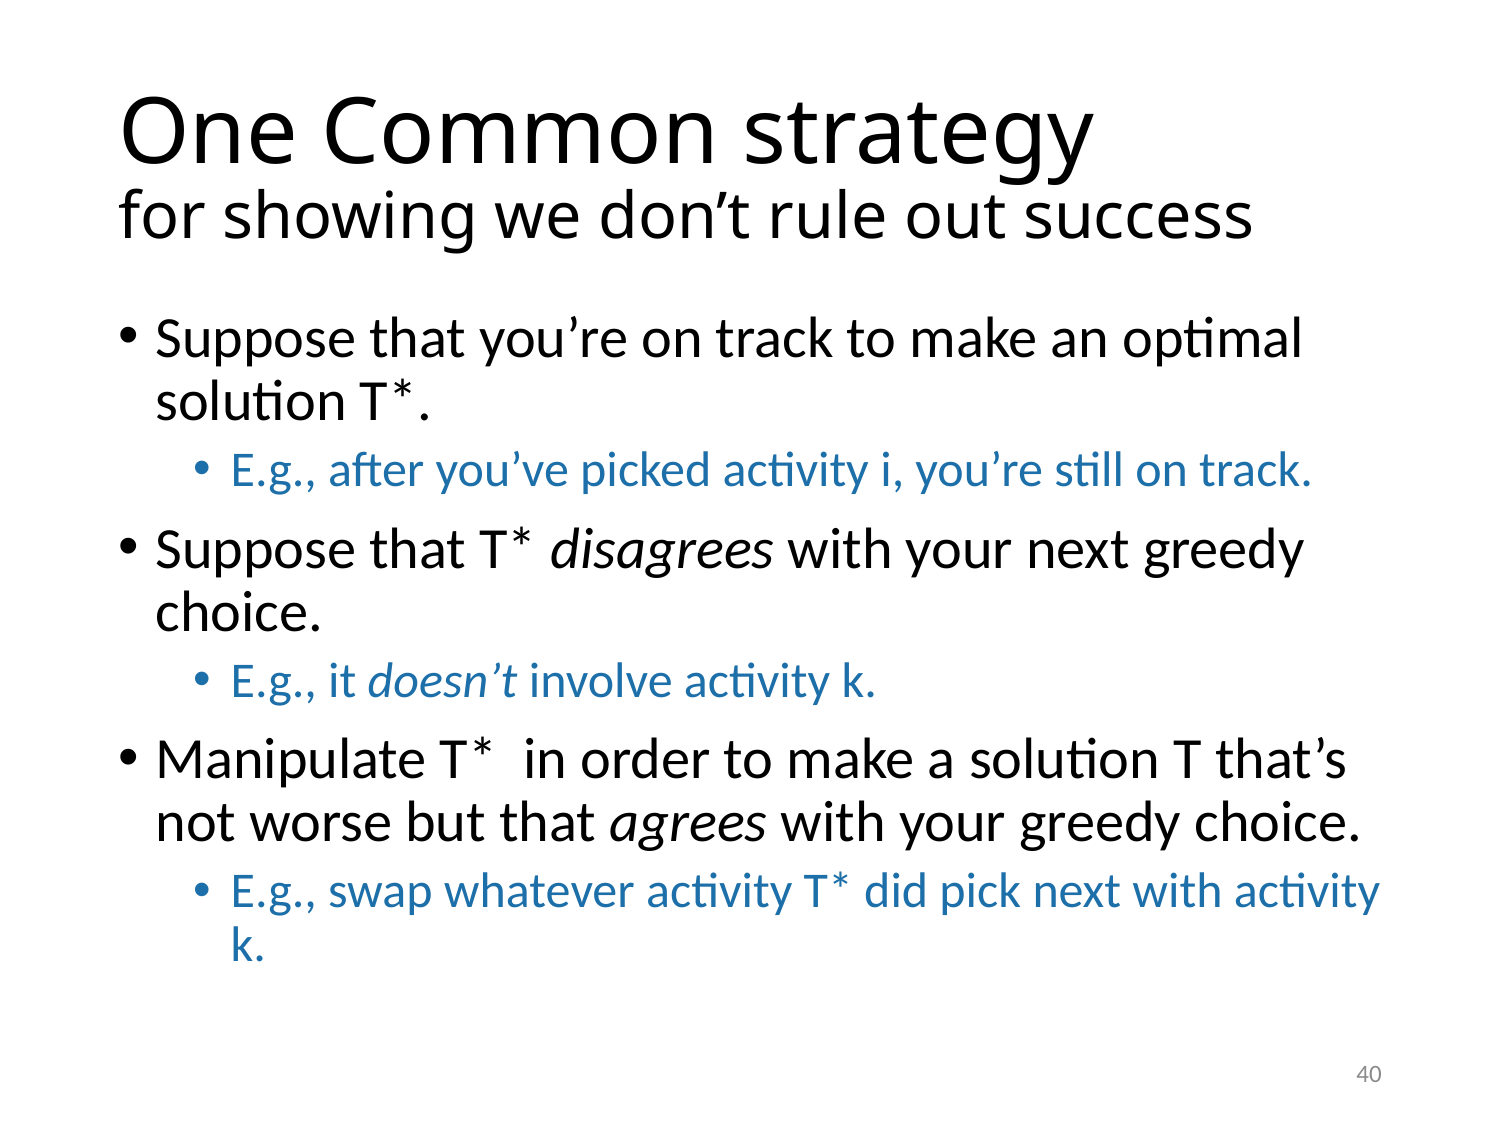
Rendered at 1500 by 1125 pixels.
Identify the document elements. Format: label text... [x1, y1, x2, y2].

title One Common strategy for showing we don’t rule out success [103, 59, 1397, 278]
slide_number 40 [1059, 1042, 1397, 1103]
list Suppose that you’re on track to make an optimal solution T*. E.g., after you’ve picked activity i, you’re still on track. Suppose that T* disagrees with your next greedy choice. E.g., it doesn’t involve activity k. Manipulate T* in order to make a solution T that’s not worse but that agrees with your greedy choice. E.g., swap whatever activity T* did pick next with activity k. [103, 299, 1442, 1057]
